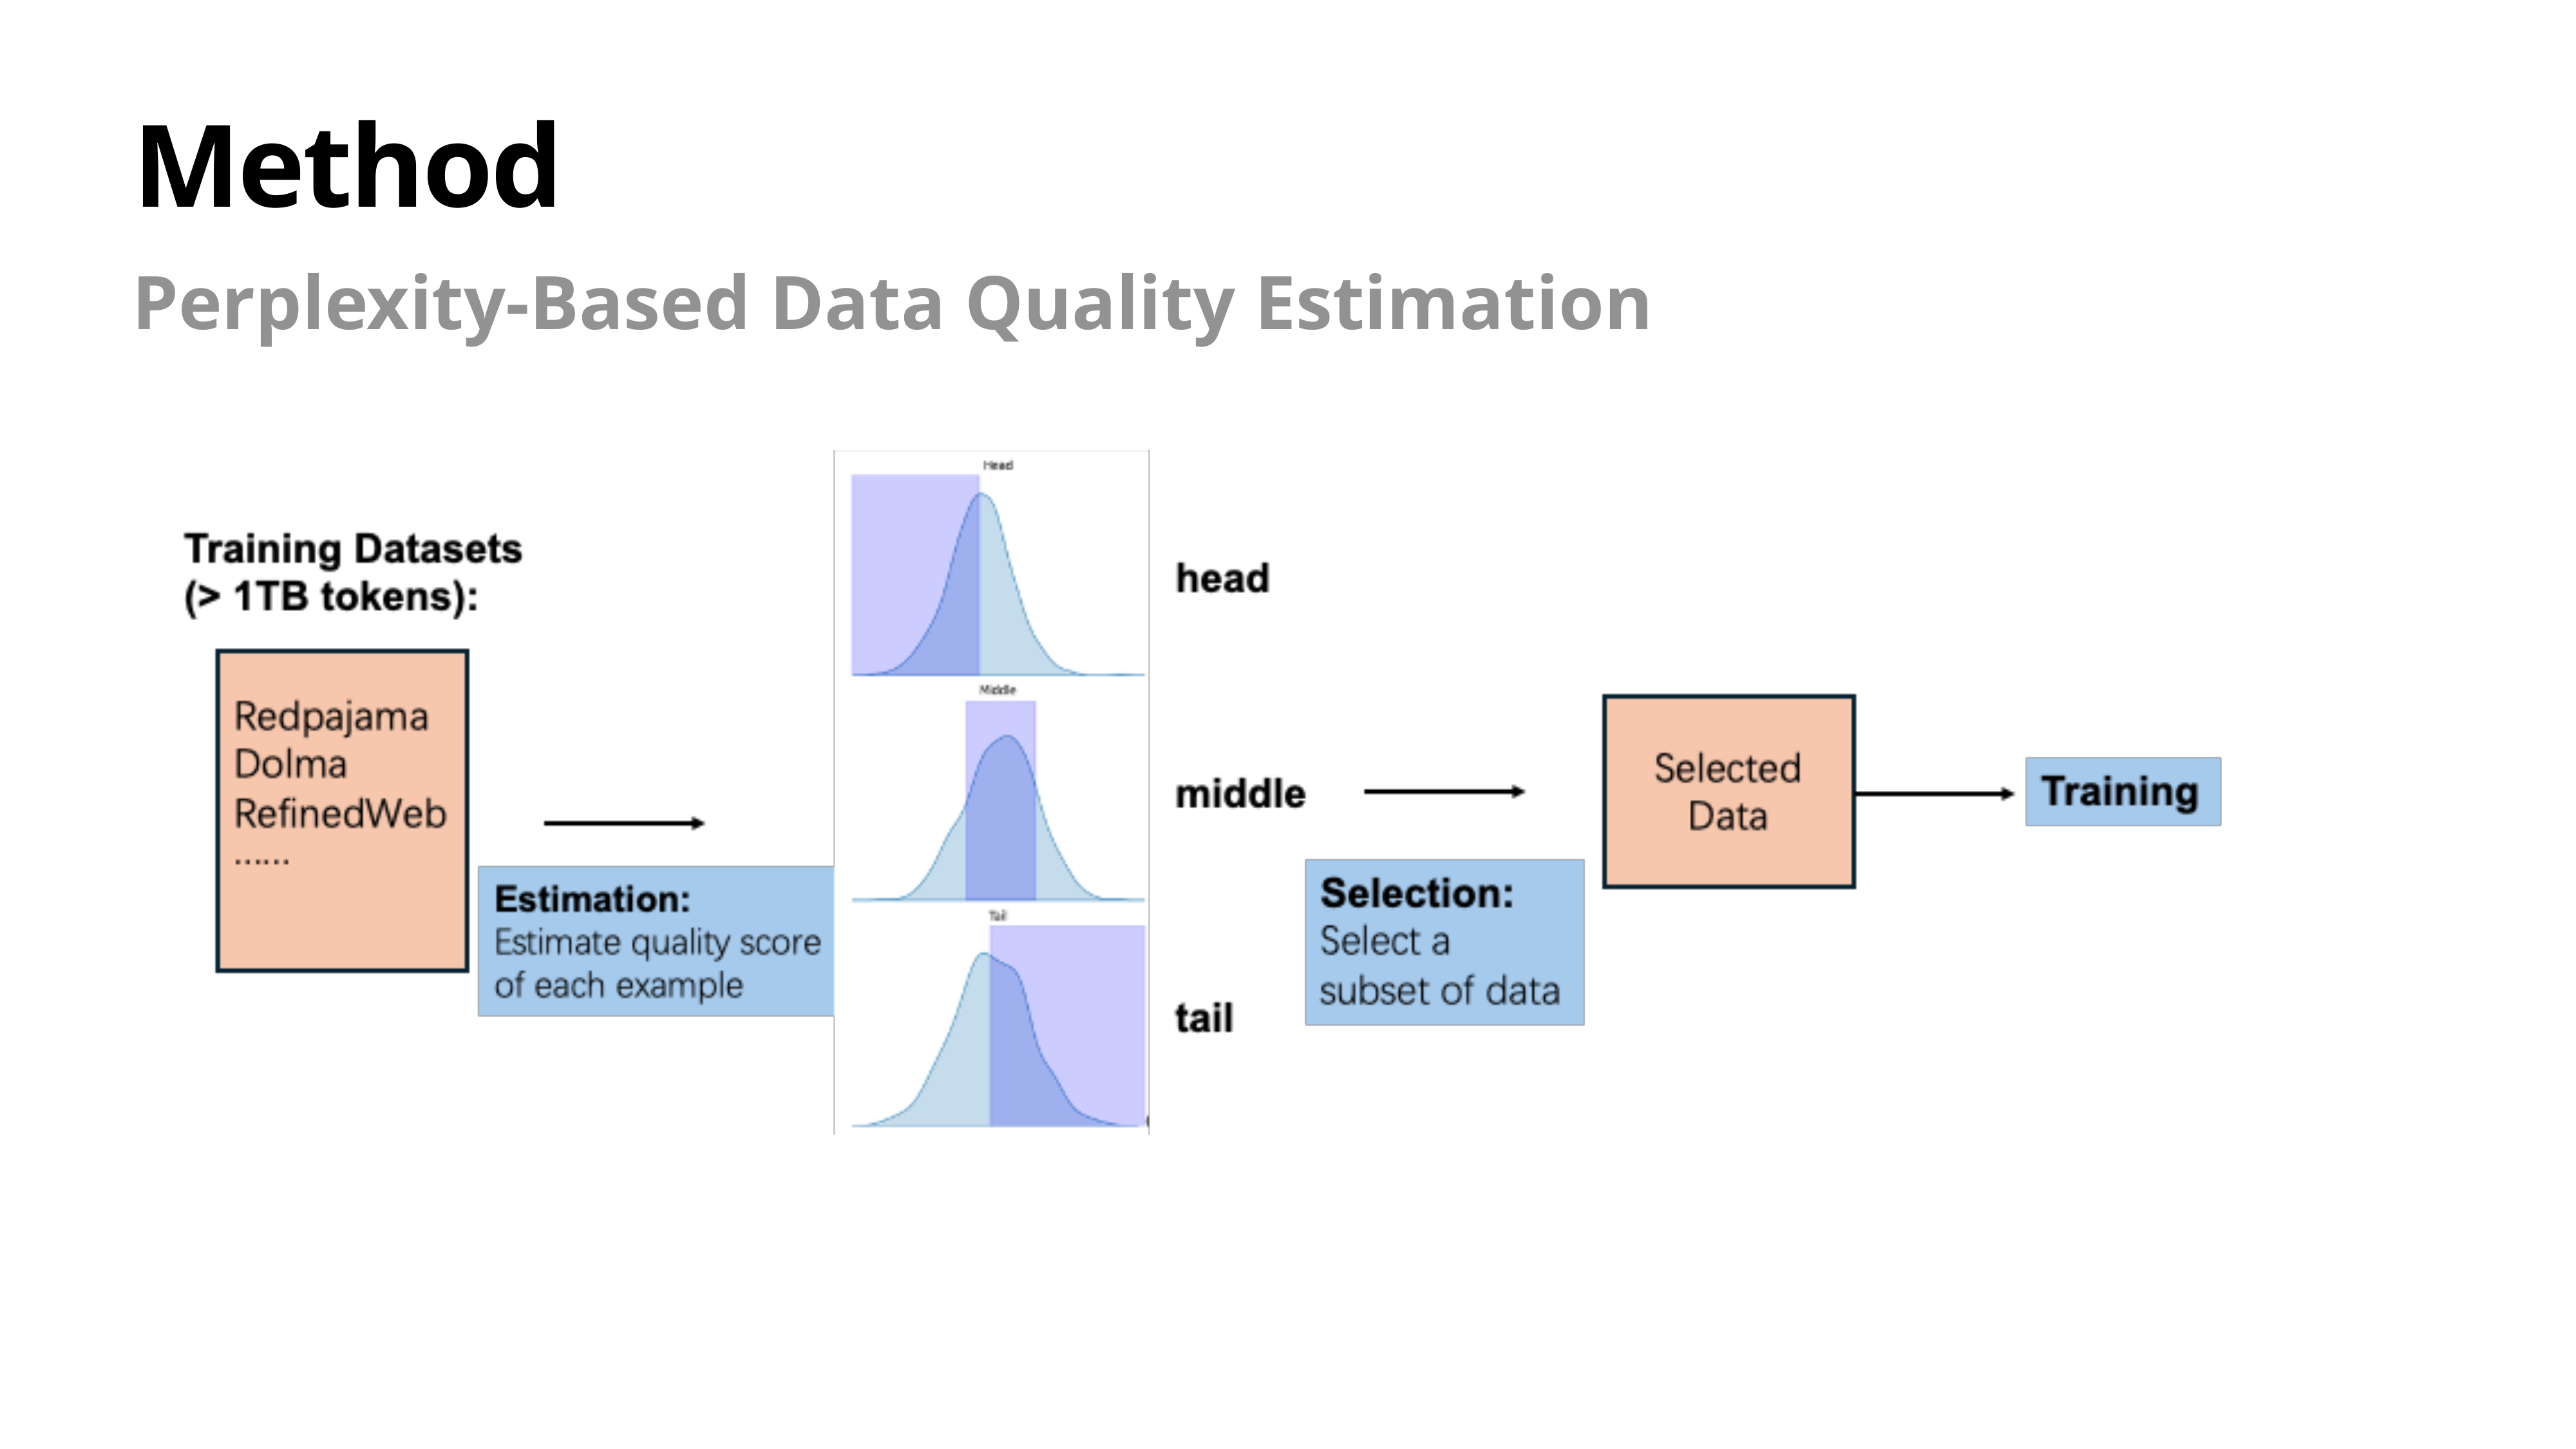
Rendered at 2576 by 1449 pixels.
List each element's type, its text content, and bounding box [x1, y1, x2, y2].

title Method [127, 113, 2449, 250]
picture [160, 450, 2227, 1135]
list Perplexity-Based Data Quality Estimation [127, 250, 2449, 350]
